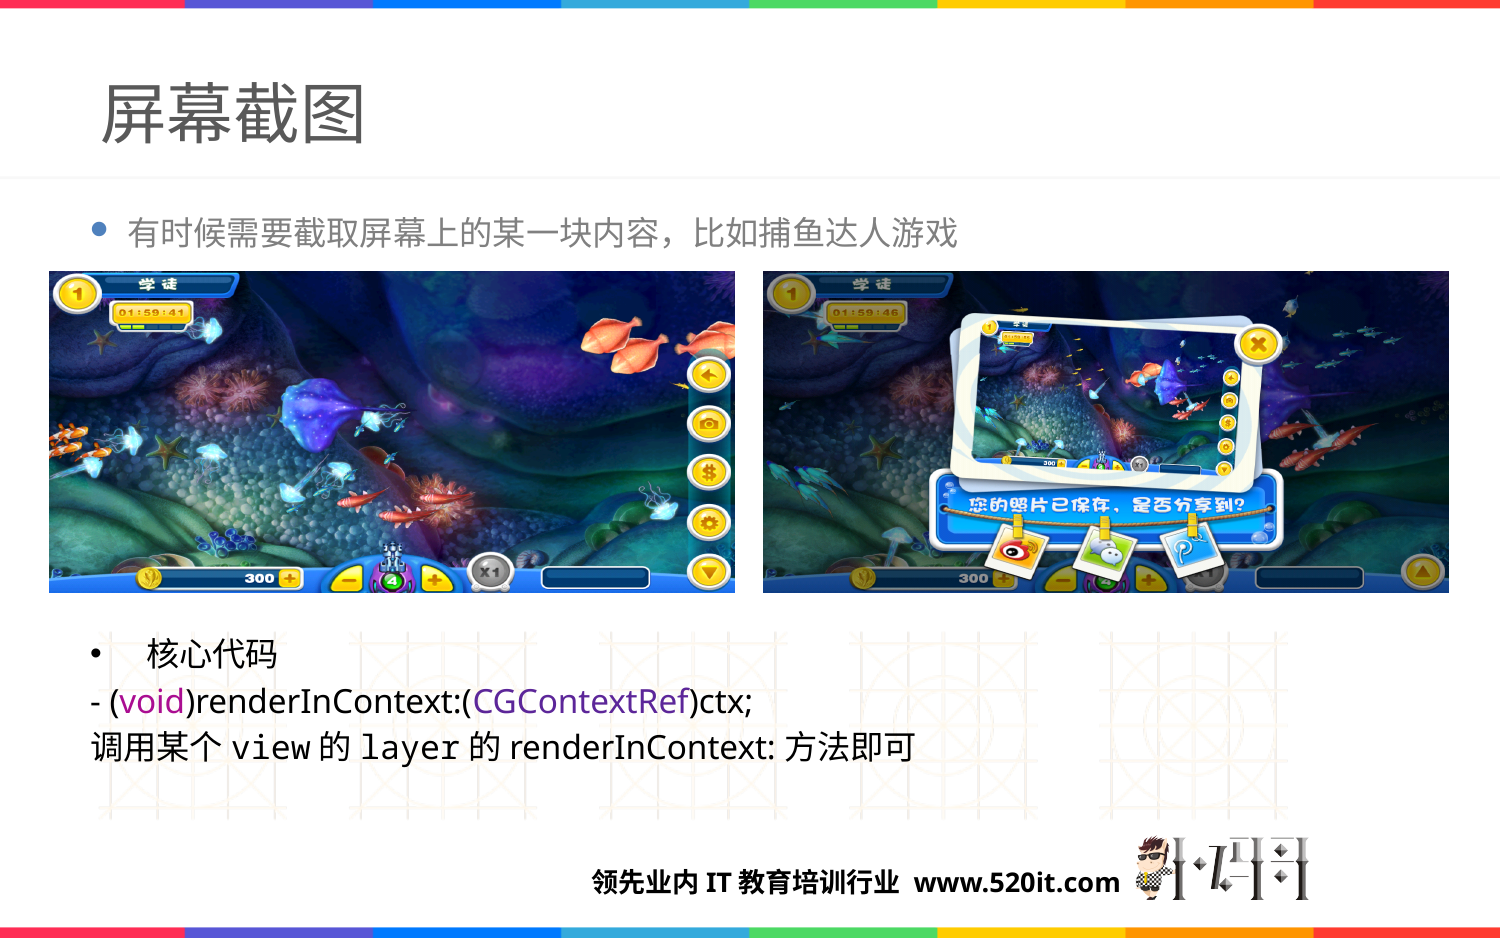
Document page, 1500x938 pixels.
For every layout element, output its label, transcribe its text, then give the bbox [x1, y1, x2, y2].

picture [0, 0, 1500, 176]
text_box 核心代码 - (void)renderInContext:(CGContextRef)ctx; 调用某个view的layer的renderInContext:方法即可 [74, 625, 1425, 820]
list 有时候需要截取屏幕上的某一块内容，比如捕鱼达人游戏 [75, 205, 1425, 272]
title 屏幕截图 [85, 64, 1419, 178]
picture [0, 180, 1500, 938]
